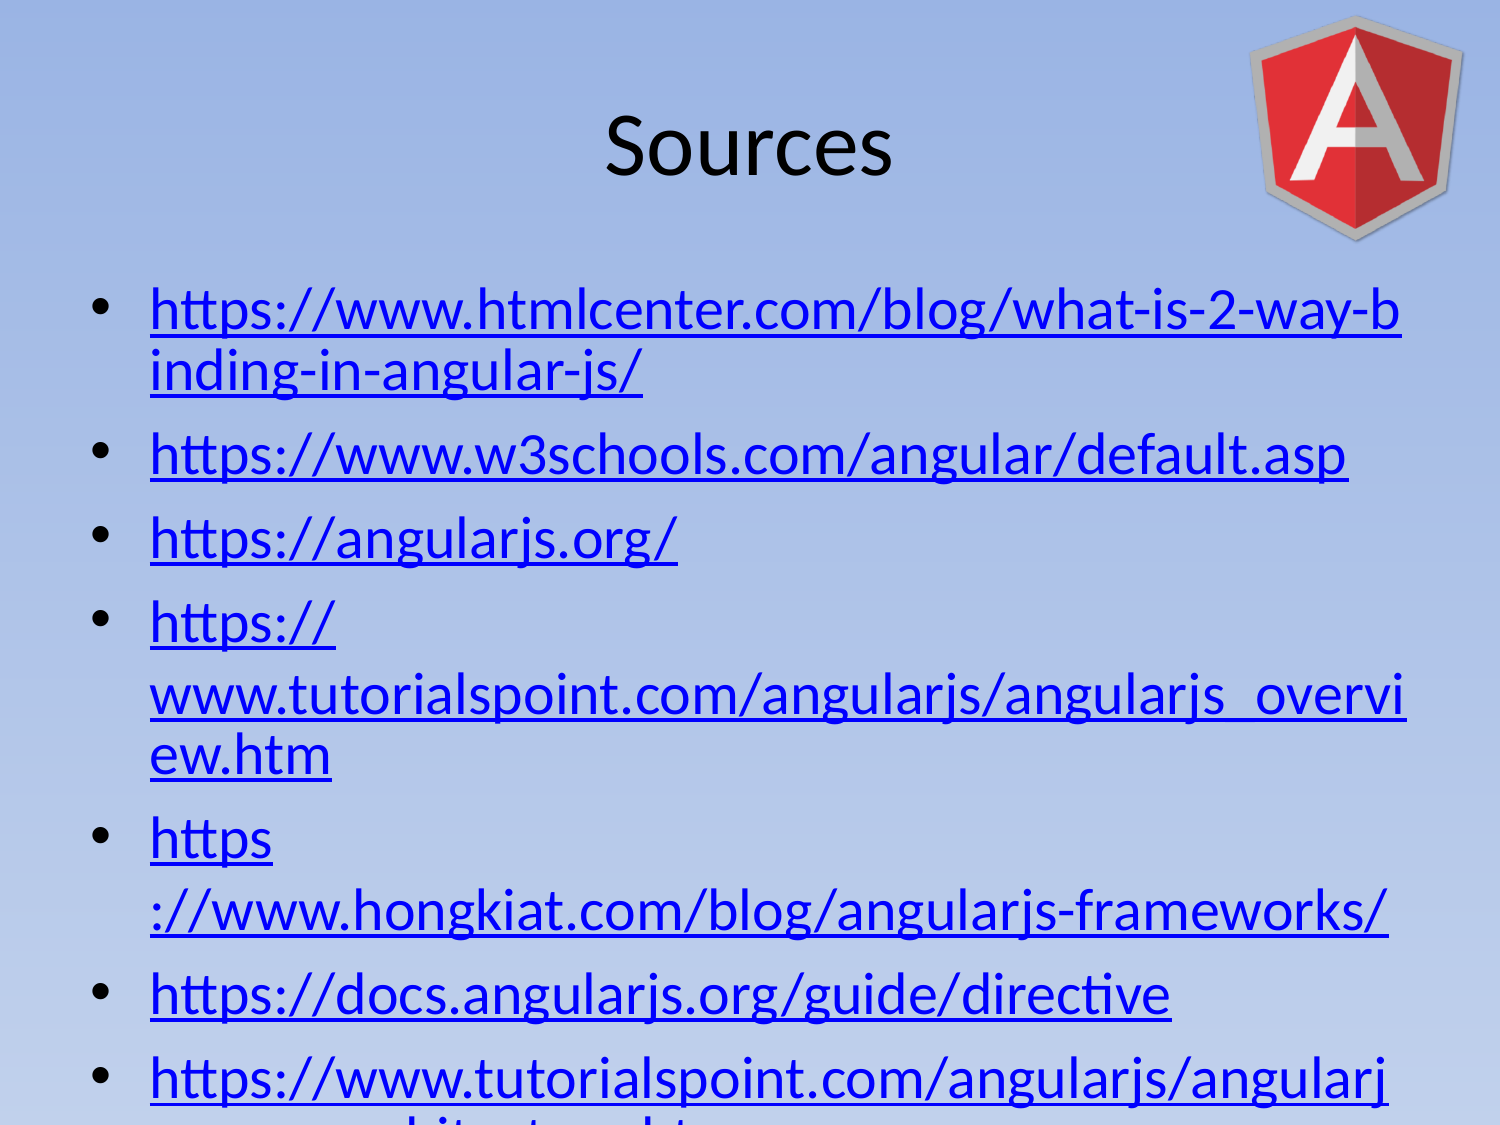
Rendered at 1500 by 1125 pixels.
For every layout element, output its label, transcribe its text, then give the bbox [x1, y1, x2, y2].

picture [1230, 2, 1483, 255]
title Sources [75, 45, 1225, 233]
list https://www.htmlcenter.com/blog/what-is-2-way-binding-in-angular-js/ https://www.w3schools.com/angular/default.asp https://angularjs.org/ https://www.tutorialspoint.com/angularjs/angularjs_overview.htm https://www.hongkiat.com/blog/angularjs-frameworks/ https://docs.angularjs.org/guide/directive https://www.tutorialspoint.com/angularjs/angularjs_mvc_architecture.htm [75, 262, 1425, 1005]
